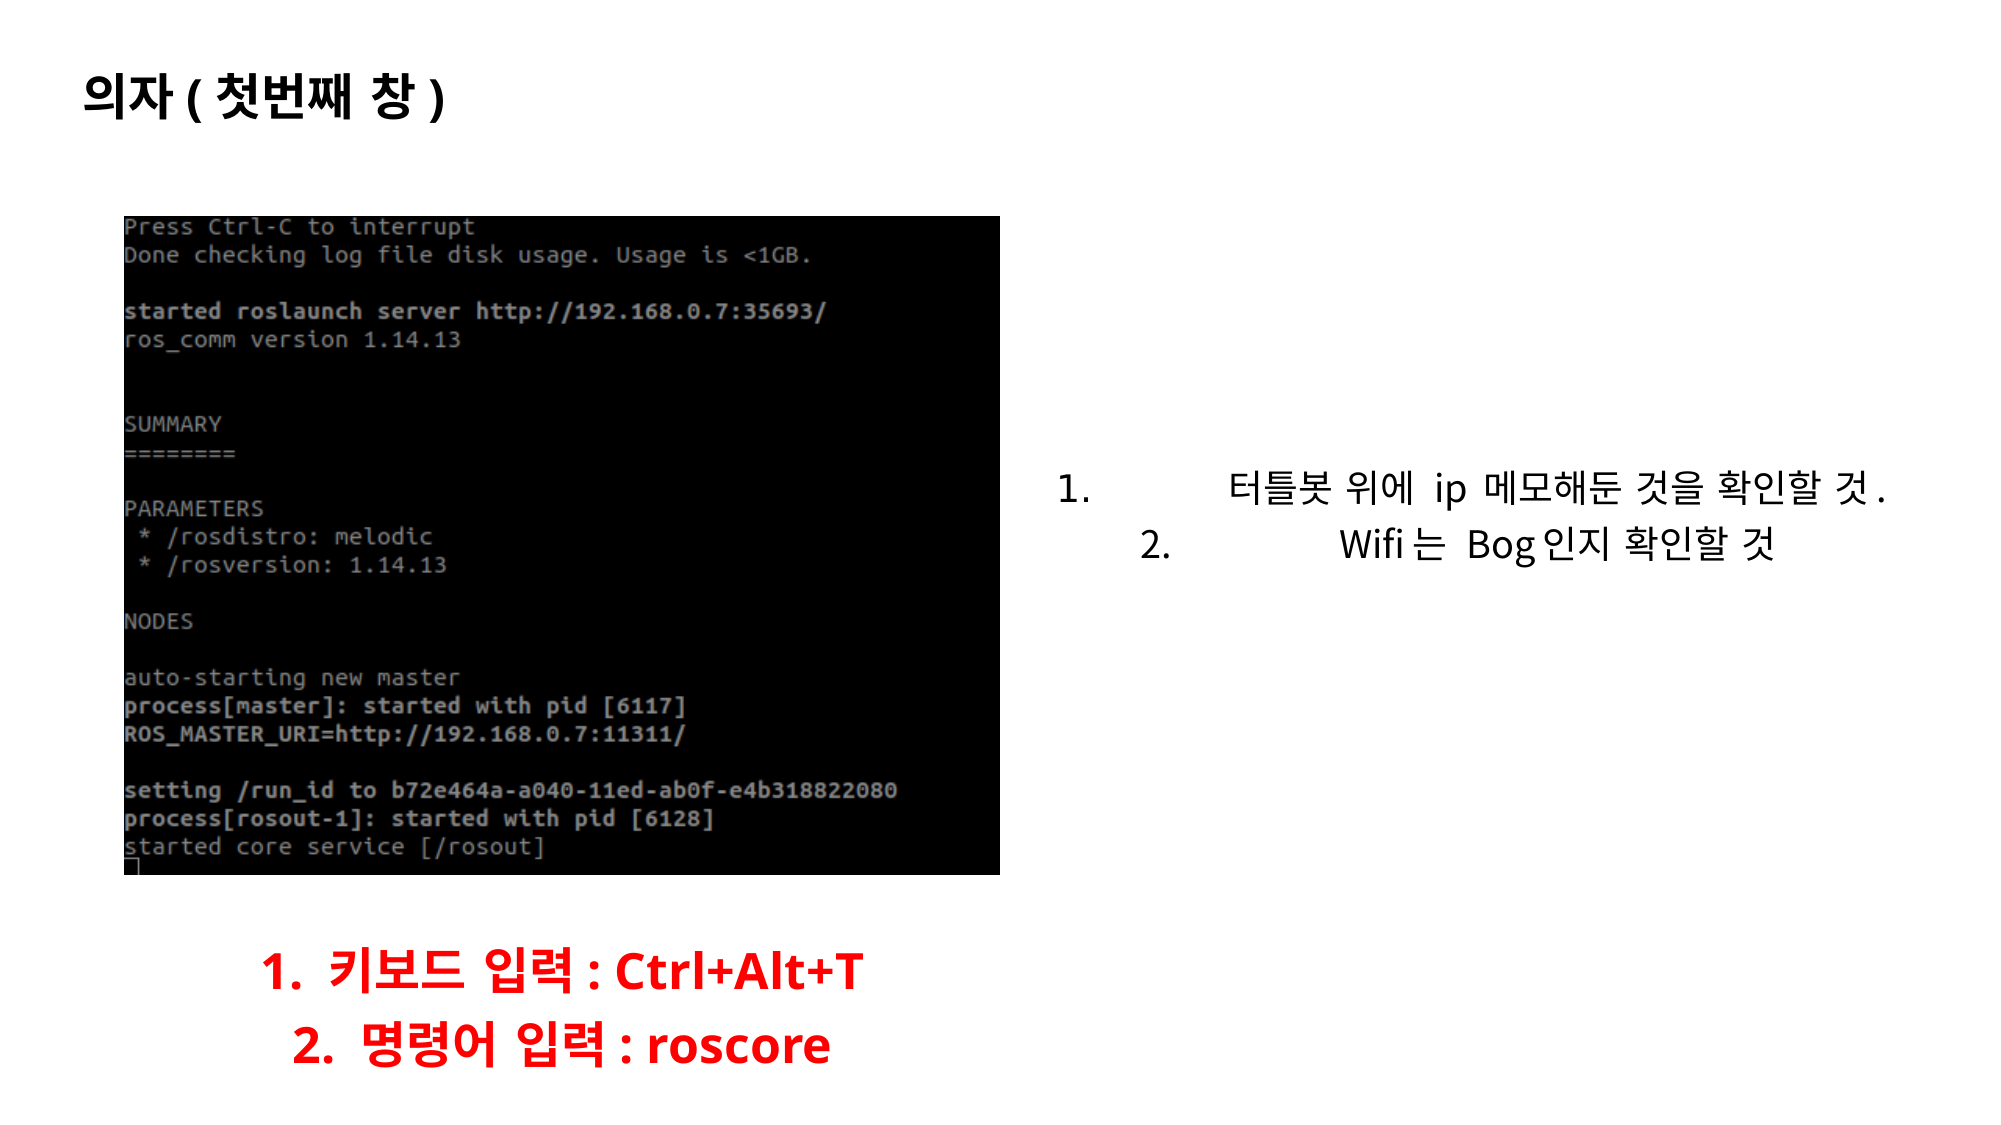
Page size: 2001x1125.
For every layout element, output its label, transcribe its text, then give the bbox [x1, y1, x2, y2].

text_box 1. 키보드 입력: Ctrl+Alt+T 2. 명령어 입력: roscore [0, 938, 1313, 1114]
picture [124, 216, 1001, 875]
text_box 터틀봇 위에 ip 메모해둔 것을 확인할 것. Wifi는 Bog인지 확인할 것 [1004, 400, 2000, 576]
text_box 의자(첫번째 창) [37, 65, 1362, 337]
